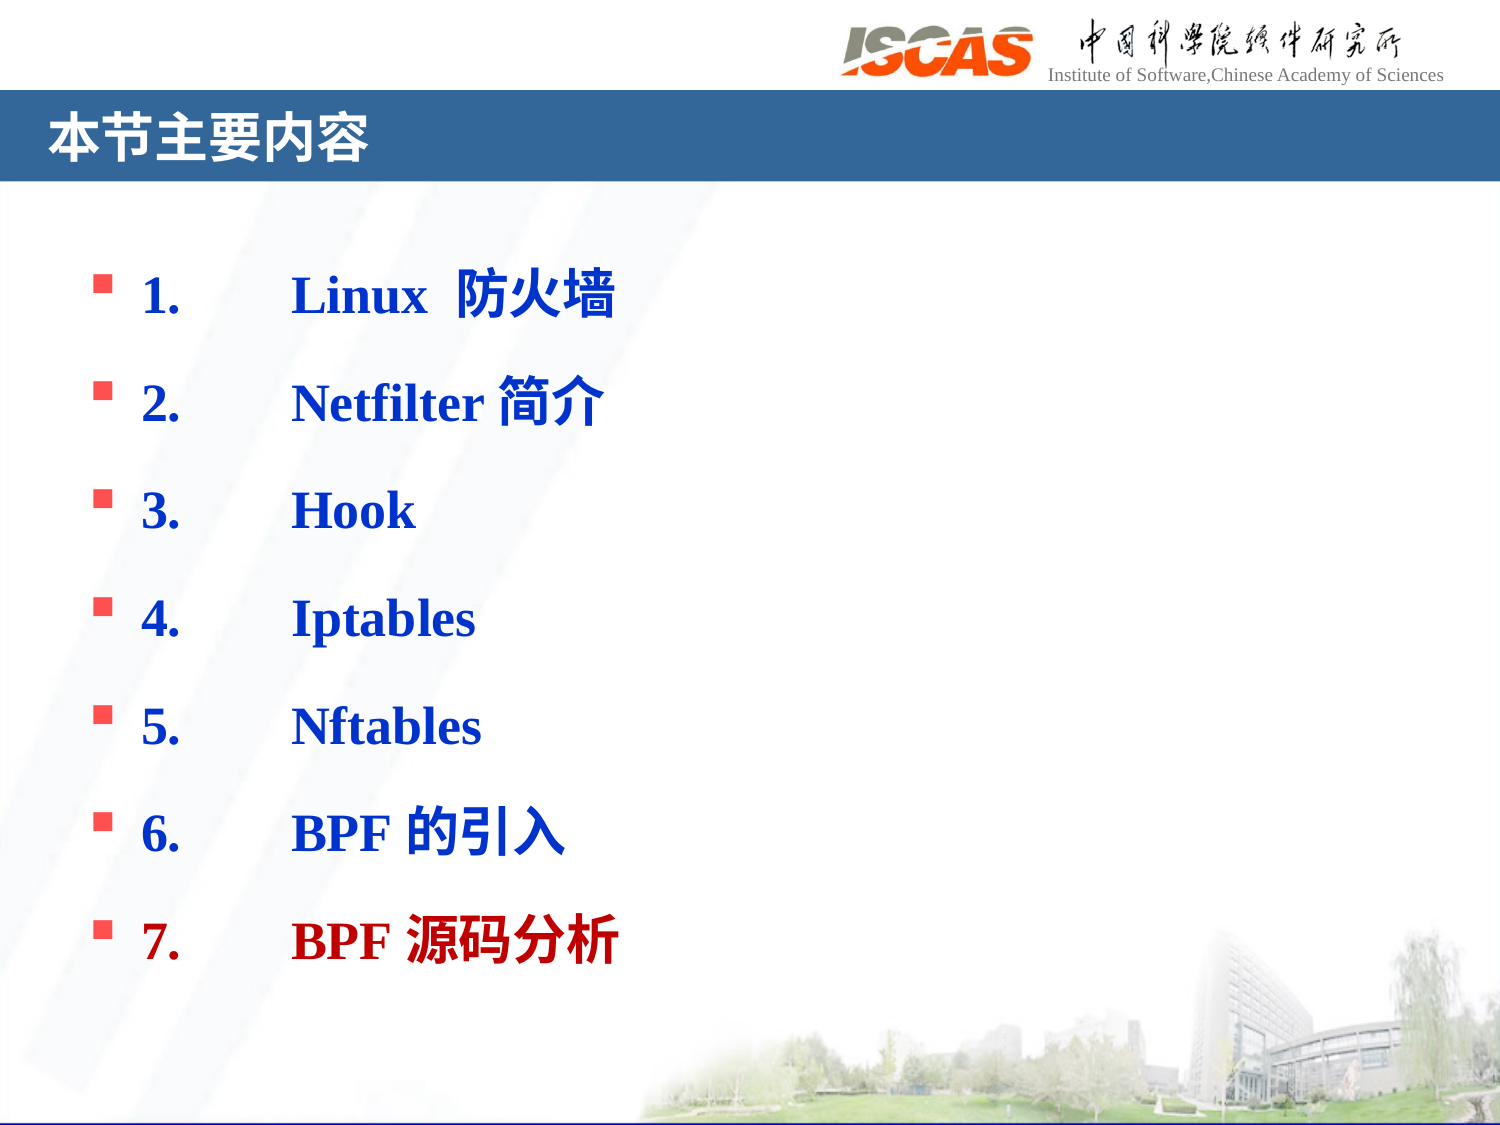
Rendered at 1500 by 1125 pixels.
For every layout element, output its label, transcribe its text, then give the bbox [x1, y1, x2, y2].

picture [837, 18, 1045, 87]
list 1. Linux 防火墙 2. Netfilter简介 3. Hook 4. Iptables 5. Nftables 6. BPF的引入 7. BPF源码分析 [73, 219, 1427, 1024]
title 本节主要内容 [0, 89, 1500, 182]
picture [0, 182, 1500, 1125]
picture [1077, 15, 1402, 71]
